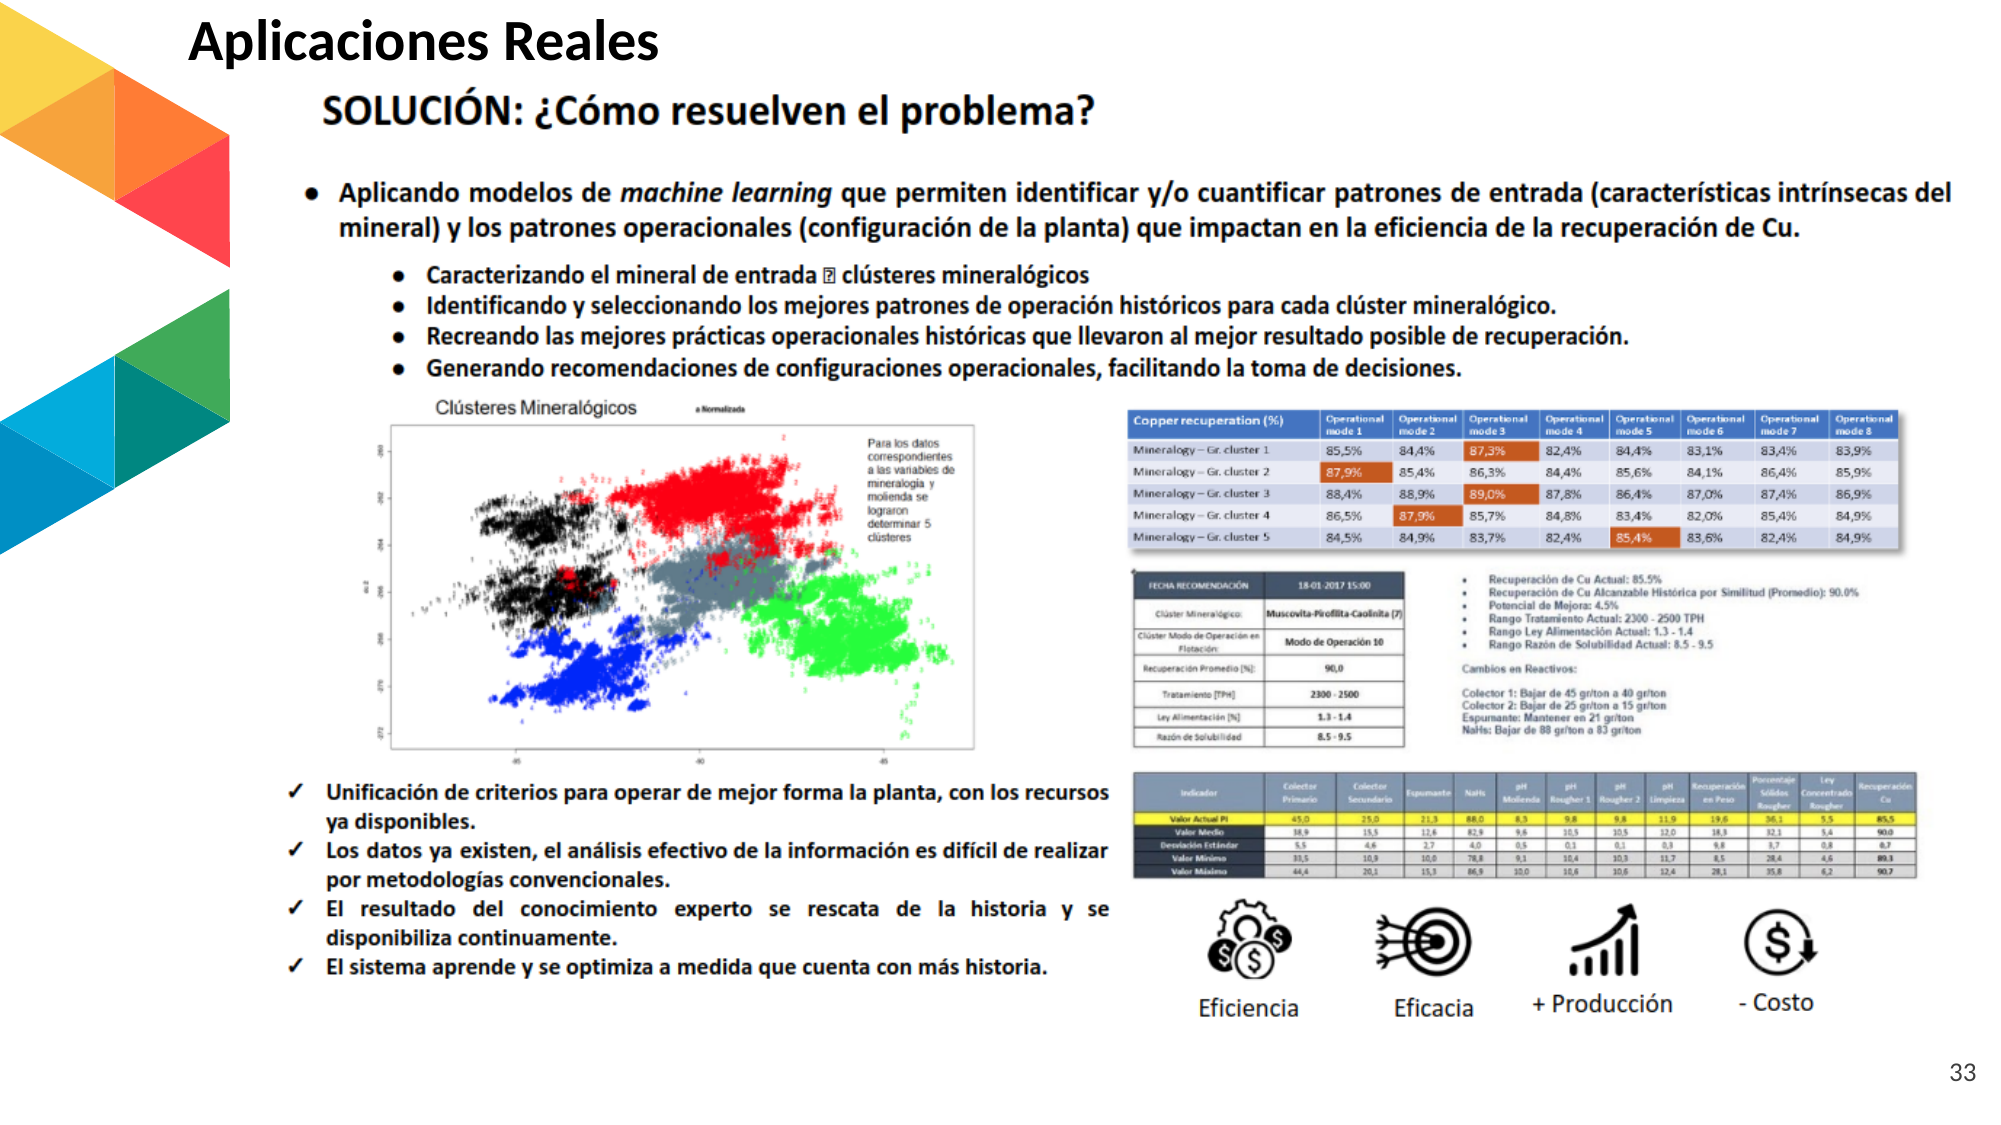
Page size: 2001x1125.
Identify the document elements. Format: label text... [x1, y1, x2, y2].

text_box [250, 79, 1975, 1043]
slide_number ‹#› [1871, 1038, 1992, 1125]
text_box Aplicaciones Reales [173, 0, 792, 80]
